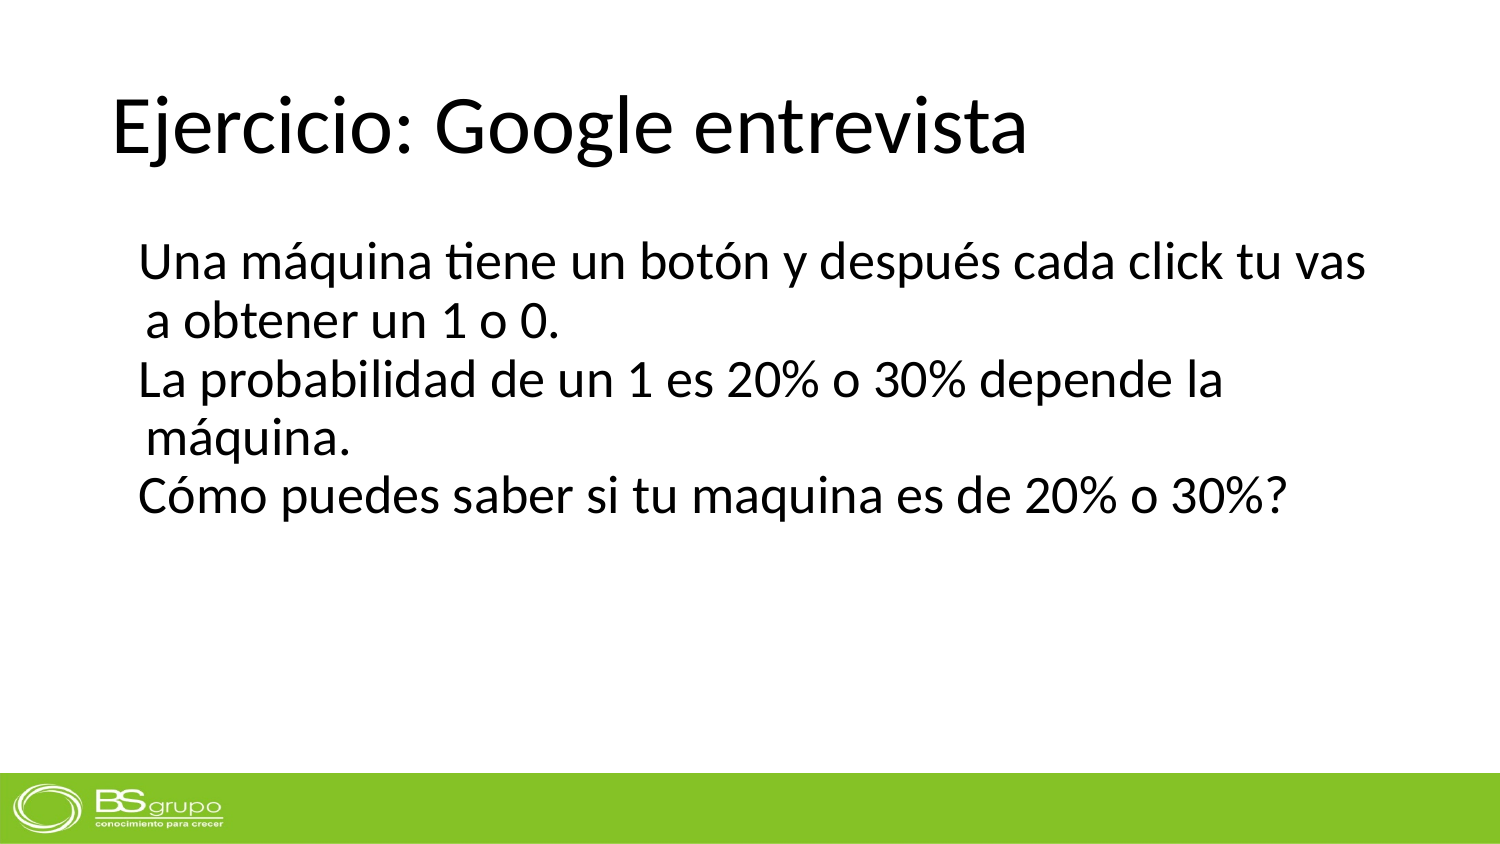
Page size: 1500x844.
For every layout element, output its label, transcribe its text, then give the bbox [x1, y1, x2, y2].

picture [0, 773, 1500, 844]
title Ejercicio: Google entrevista [103, 44, 1397, 208]
list Una máquina tiene un botón y después cada click tu vas a obtener un 1 o 0. La probabilidad de un 1 es 20% o 30% depende la máquina. Cómo puedes saber si tu maquina es de 20% o 30%? [103, 224, 1397, 760]
